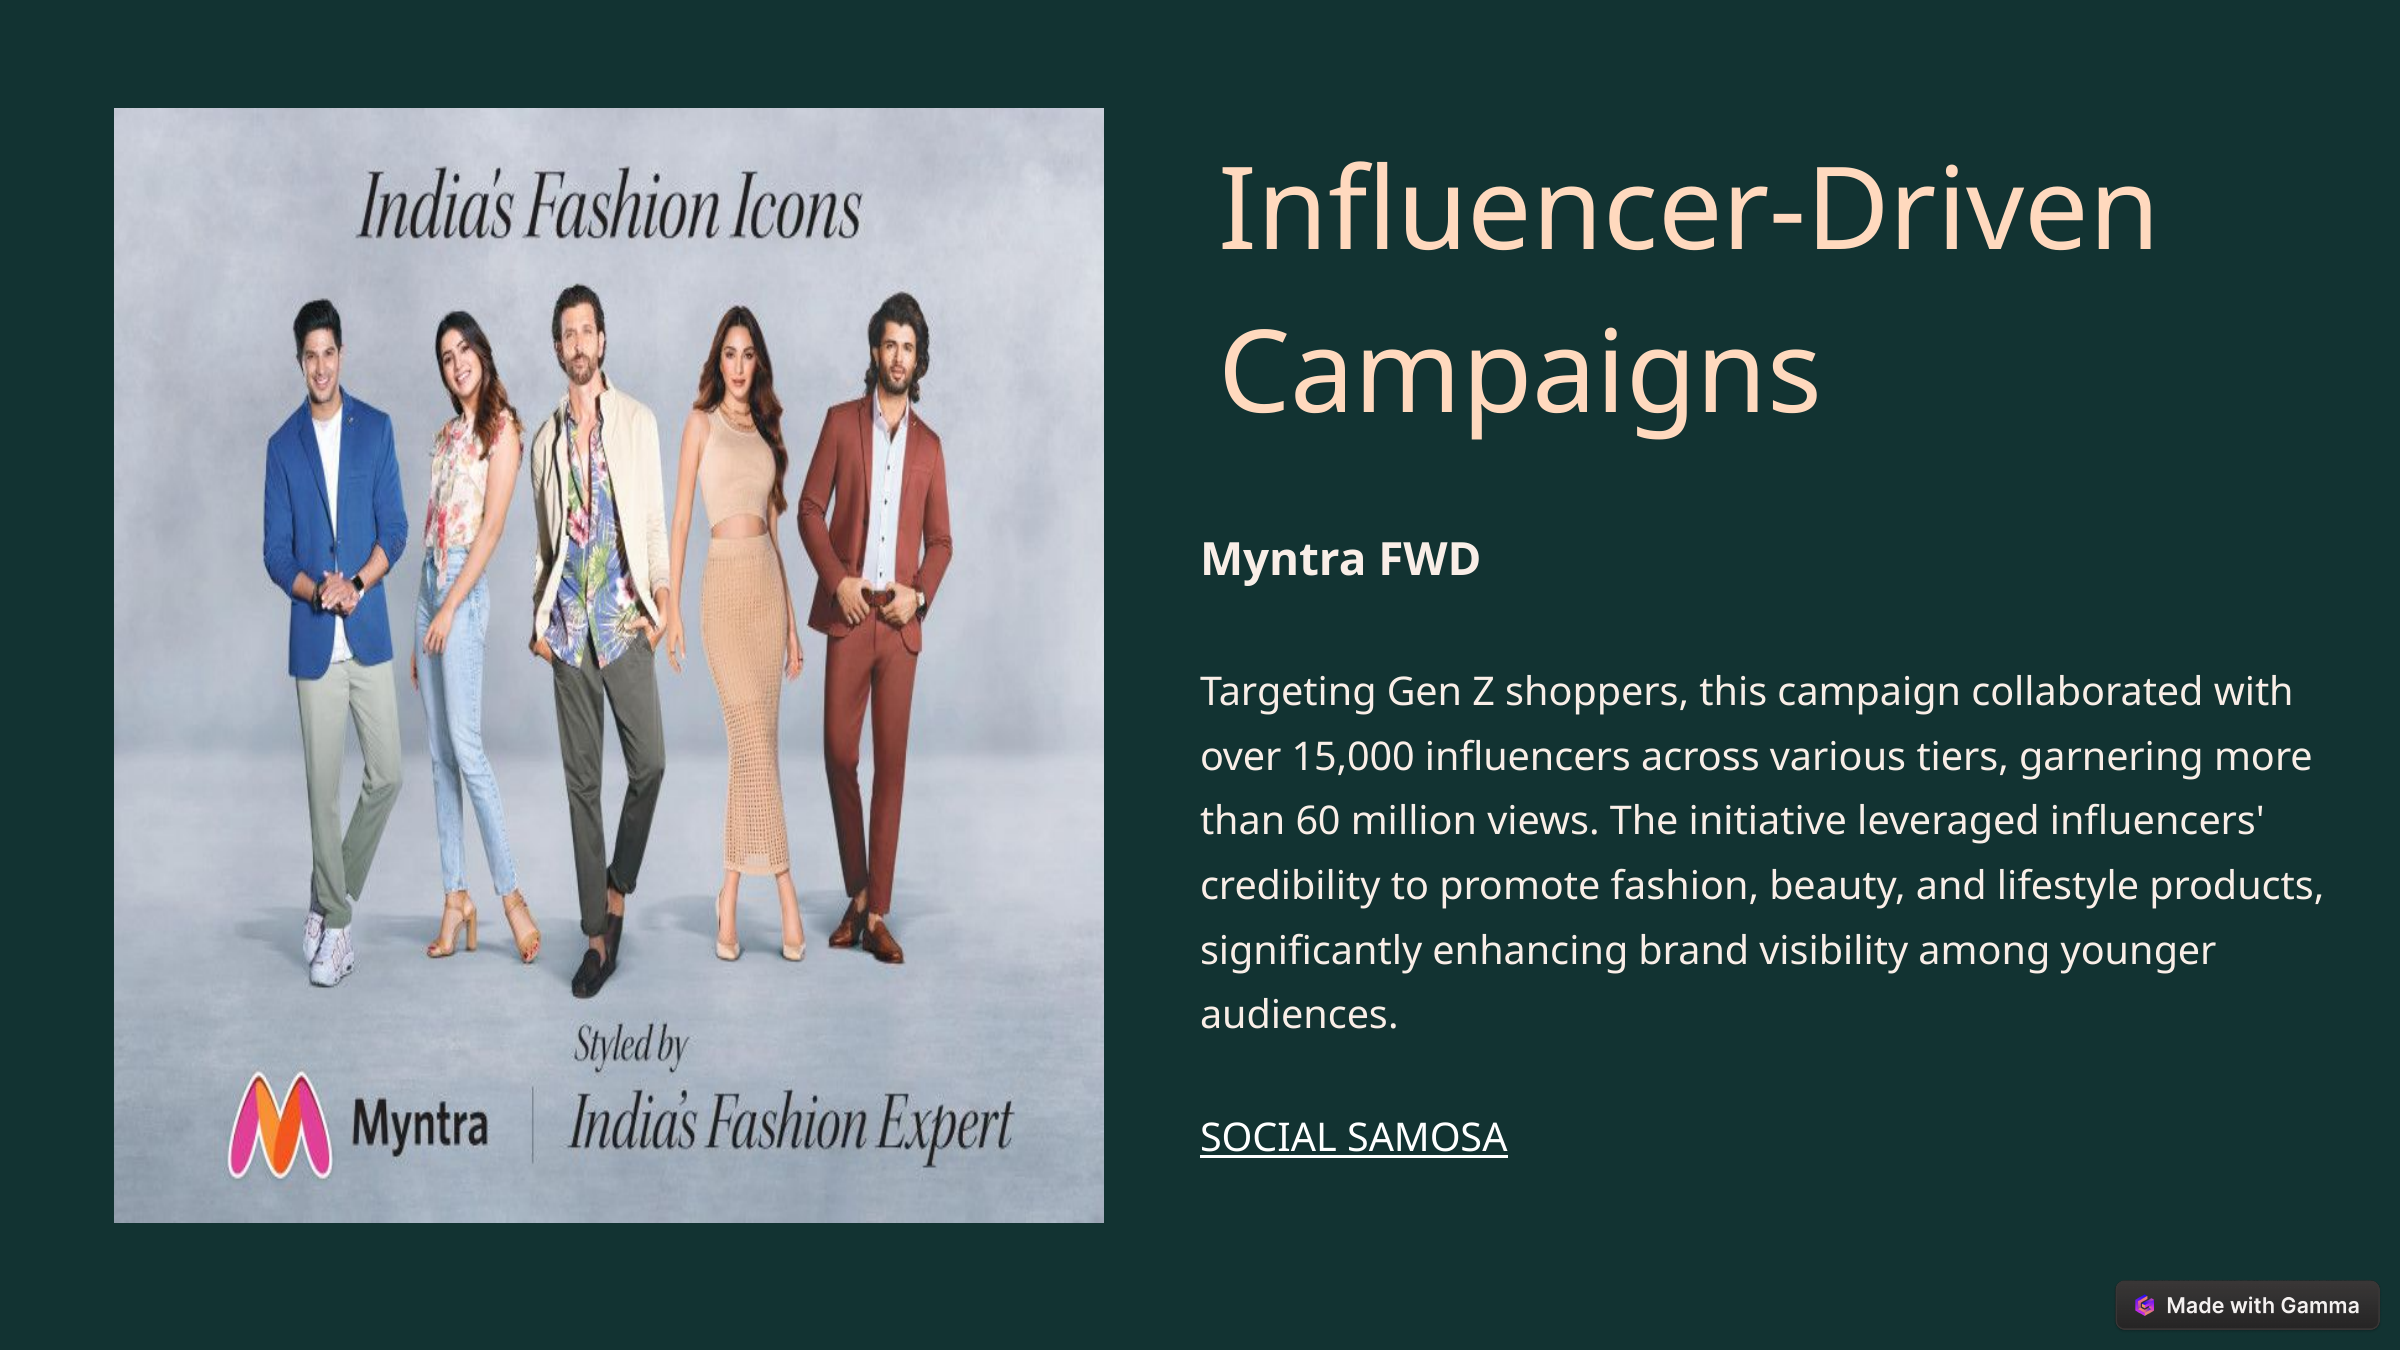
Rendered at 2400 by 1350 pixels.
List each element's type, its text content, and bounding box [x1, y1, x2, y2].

picture [2106, 1271, 2389, 1339]
text_box Influencer-Driven Campaigns [1218, 108, 2400, 438]
picture [114, 108, 1104, 1223]
text_box Myntra FWD Targeting Gen Z shoppers, this campaign collaborated with over 15,000 influencers across various tiers, garnering more than 60 million views. The initiative leveraged influencers' credibility to promote fashion, beauty, and lifestyle products, significantly enhancing brand visibility among younger audiences. SOCIAL SAMOSA [1199, 519, 2372, 1152]
